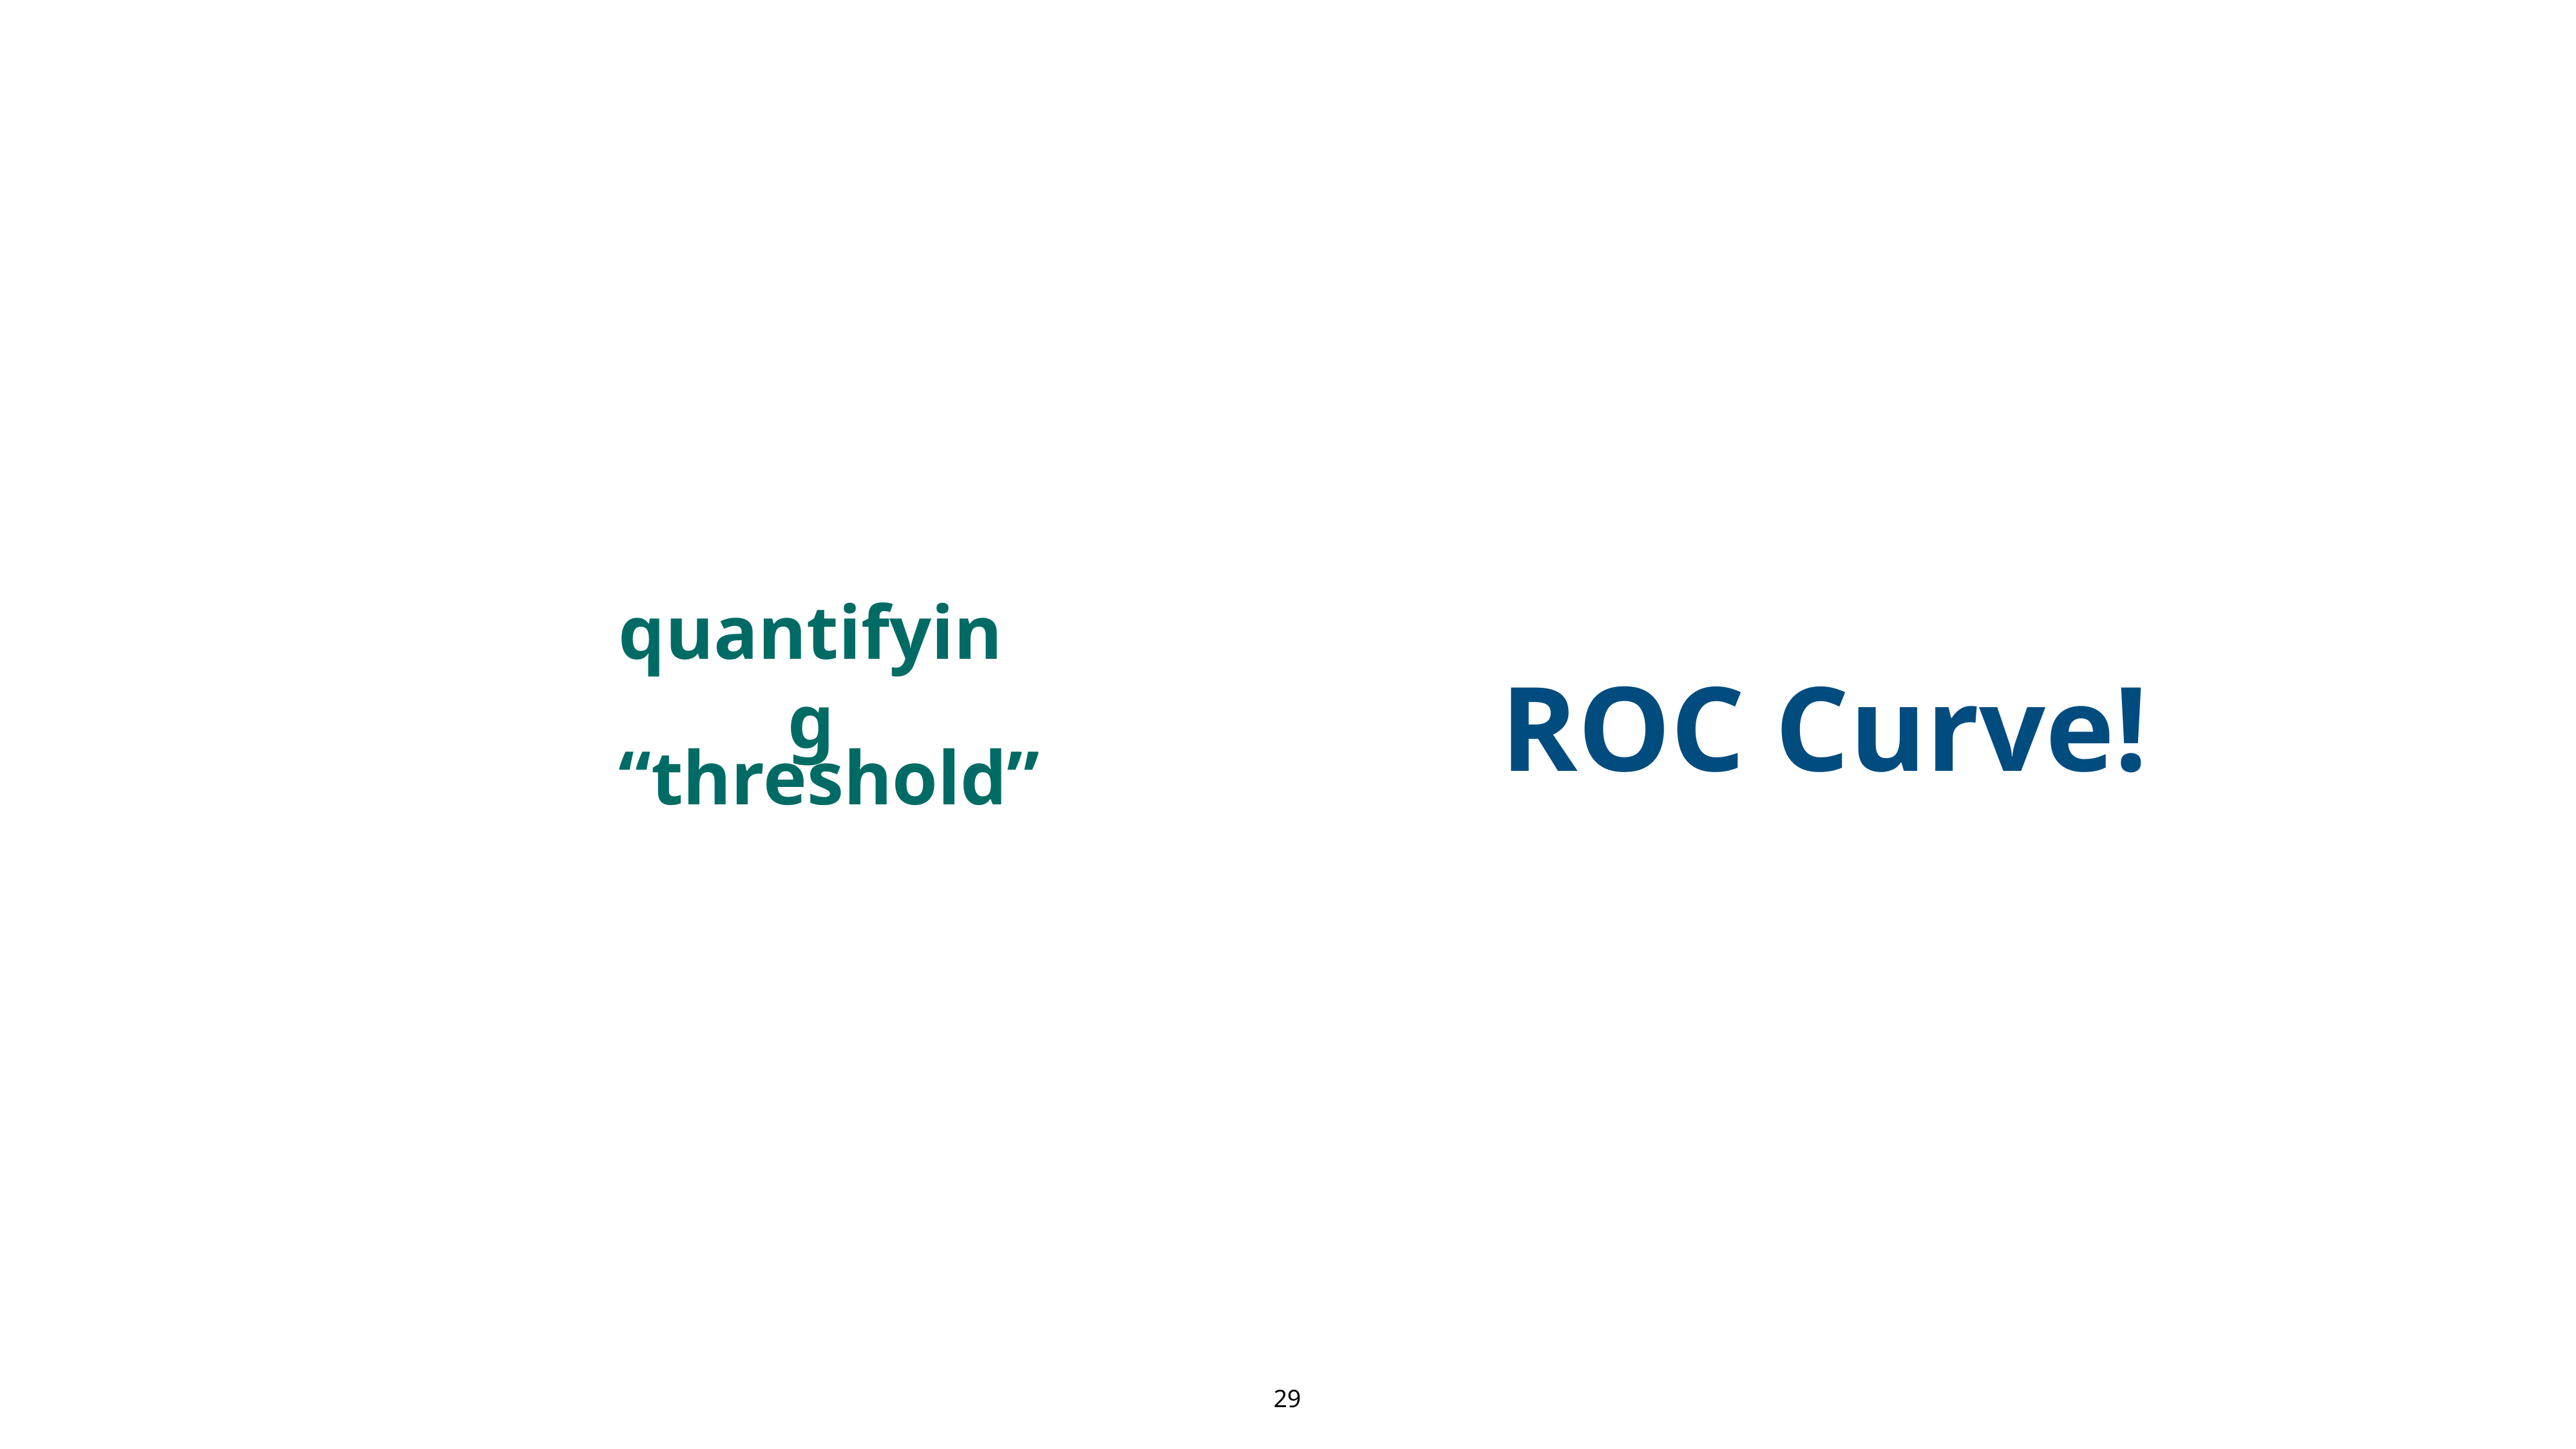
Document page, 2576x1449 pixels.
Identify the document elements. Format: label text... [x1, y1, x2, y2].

slide_number 29 [1267, 570, 1307, 1422]
text_box “threshold” [605, 725, 1054, 825]
text_box quantifying [609, 580, 1012, 768]
text_box ROC Curve! [1491, 649, 2159, 800]
